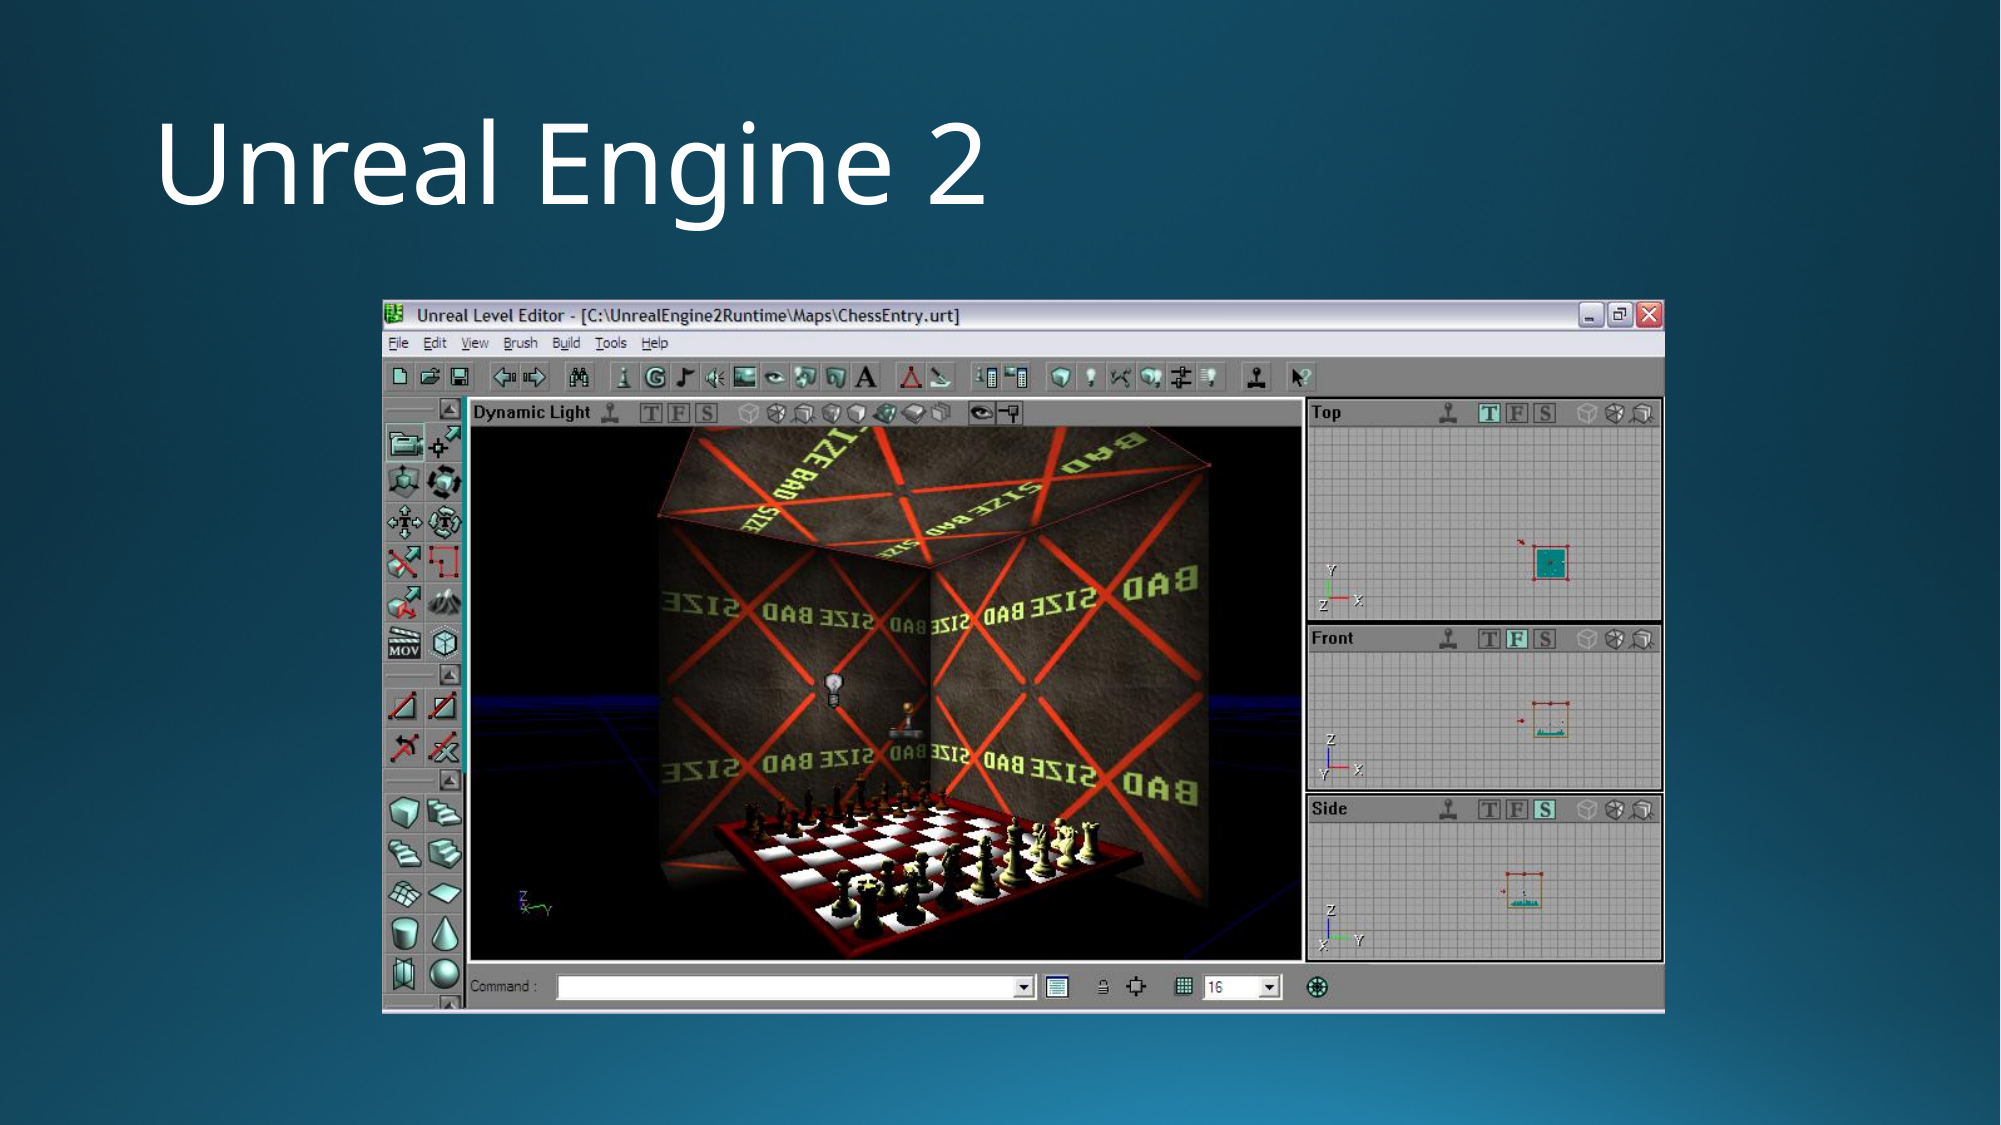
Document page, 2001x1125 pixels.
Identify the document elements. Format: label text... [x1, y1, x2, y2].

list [381, 299, 1665, 1014]
picture [0, 0, 2001, 1125]
title Unreal Engine 2 [137, 59, 1863, 278]
